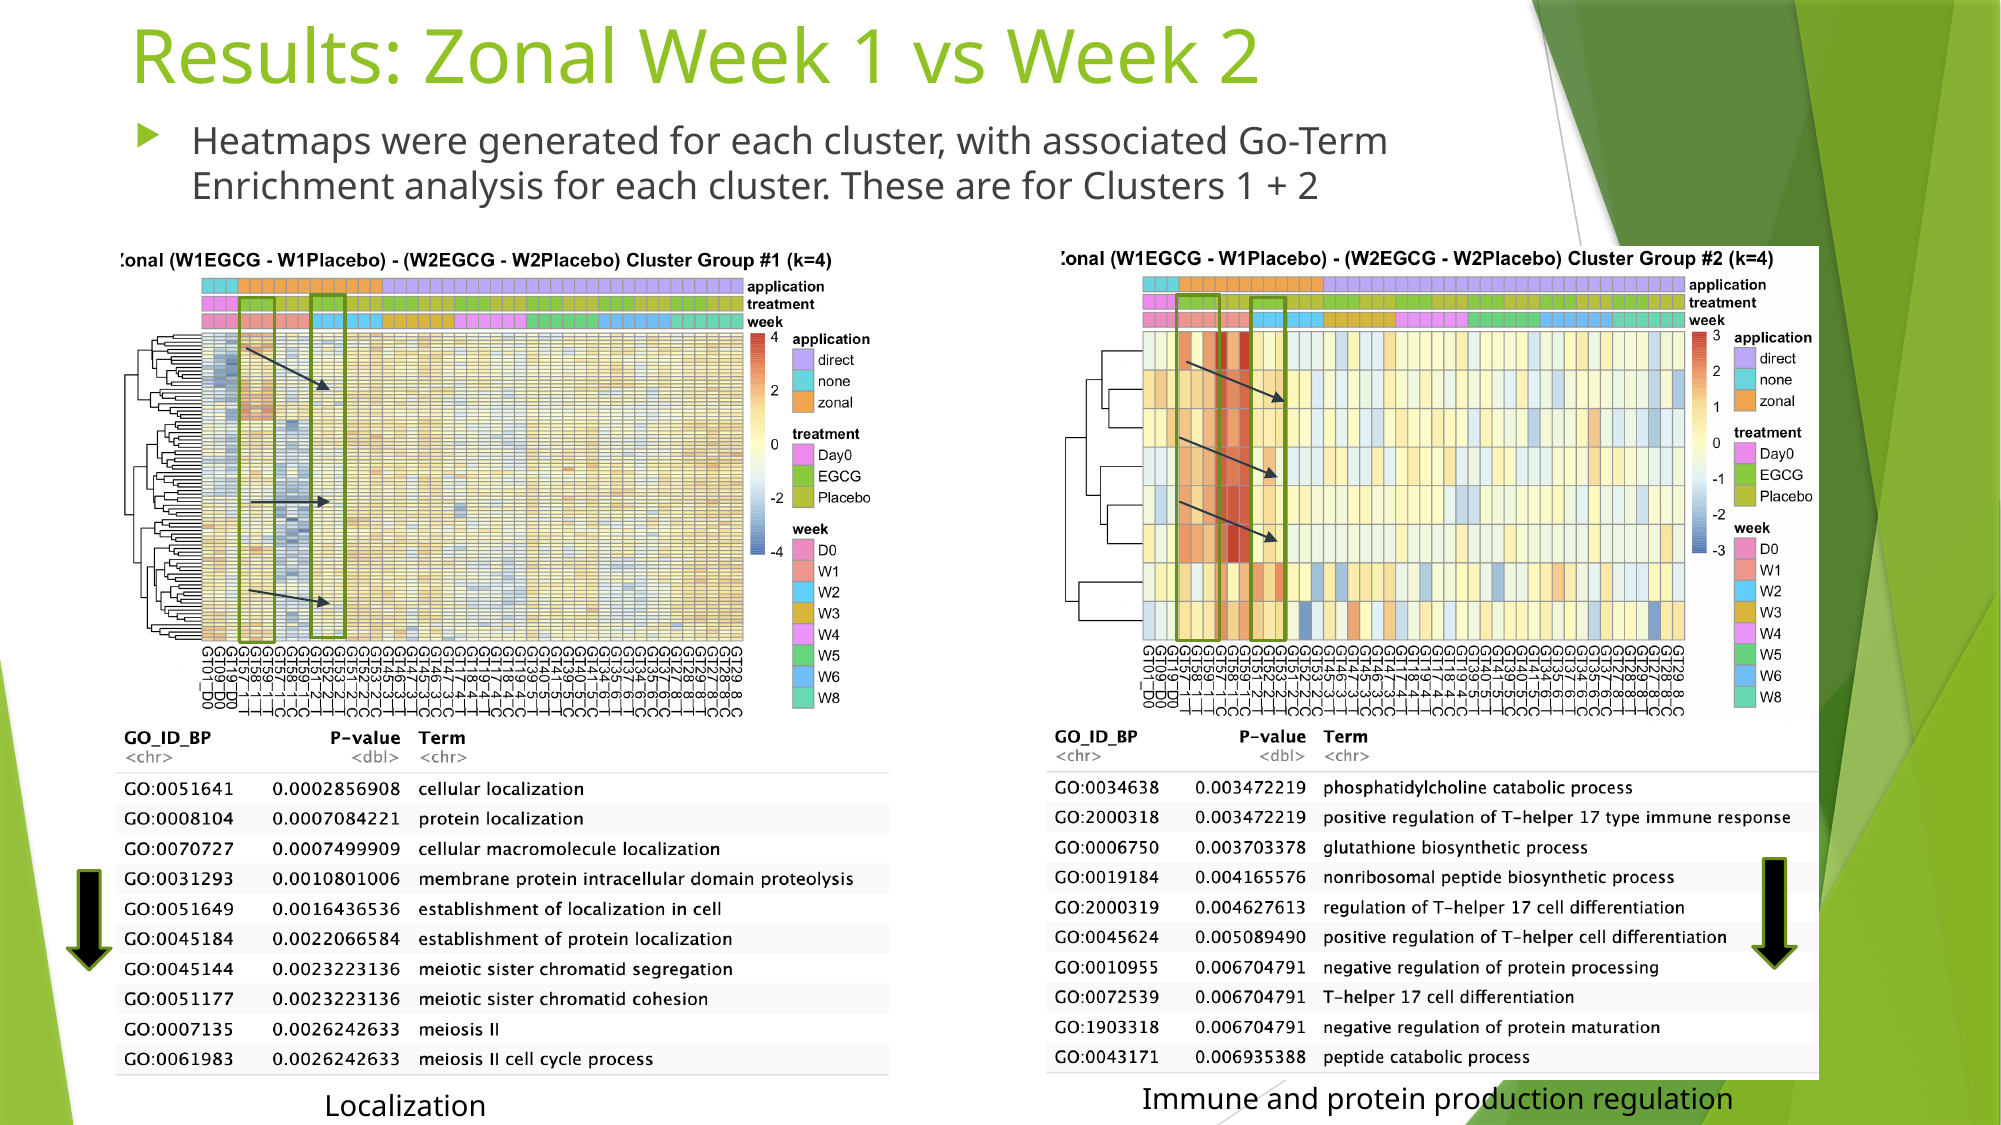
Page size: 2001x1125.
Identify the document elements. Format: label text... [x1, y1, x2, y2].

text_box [246, 347, 331, 391]
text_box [1179, 501, 1279, 542]
text_box [65, 869, 110, 972]
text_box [1186, 361, 1286, 403]
title Results: Zonal Week 1 vs Week 2 [115, 1, 1526, 218]
list Heatmaps were generated for each cluster, with associated Go-Term Enrichment analysis for each cluster. These are for Clusters 1 + 2 [119, 109, 1531, 455]
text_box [1179, 437, 1279, 478]
text_box Localization [309, 1089, 502, 1125]
picture [110, 245, 890, 1081]
picture [1043, 246, 1819, 1081]
text_box Immune and protein production regulation [1127, 1089, 1750, 1123]
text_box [248, 589, 331, 605]
